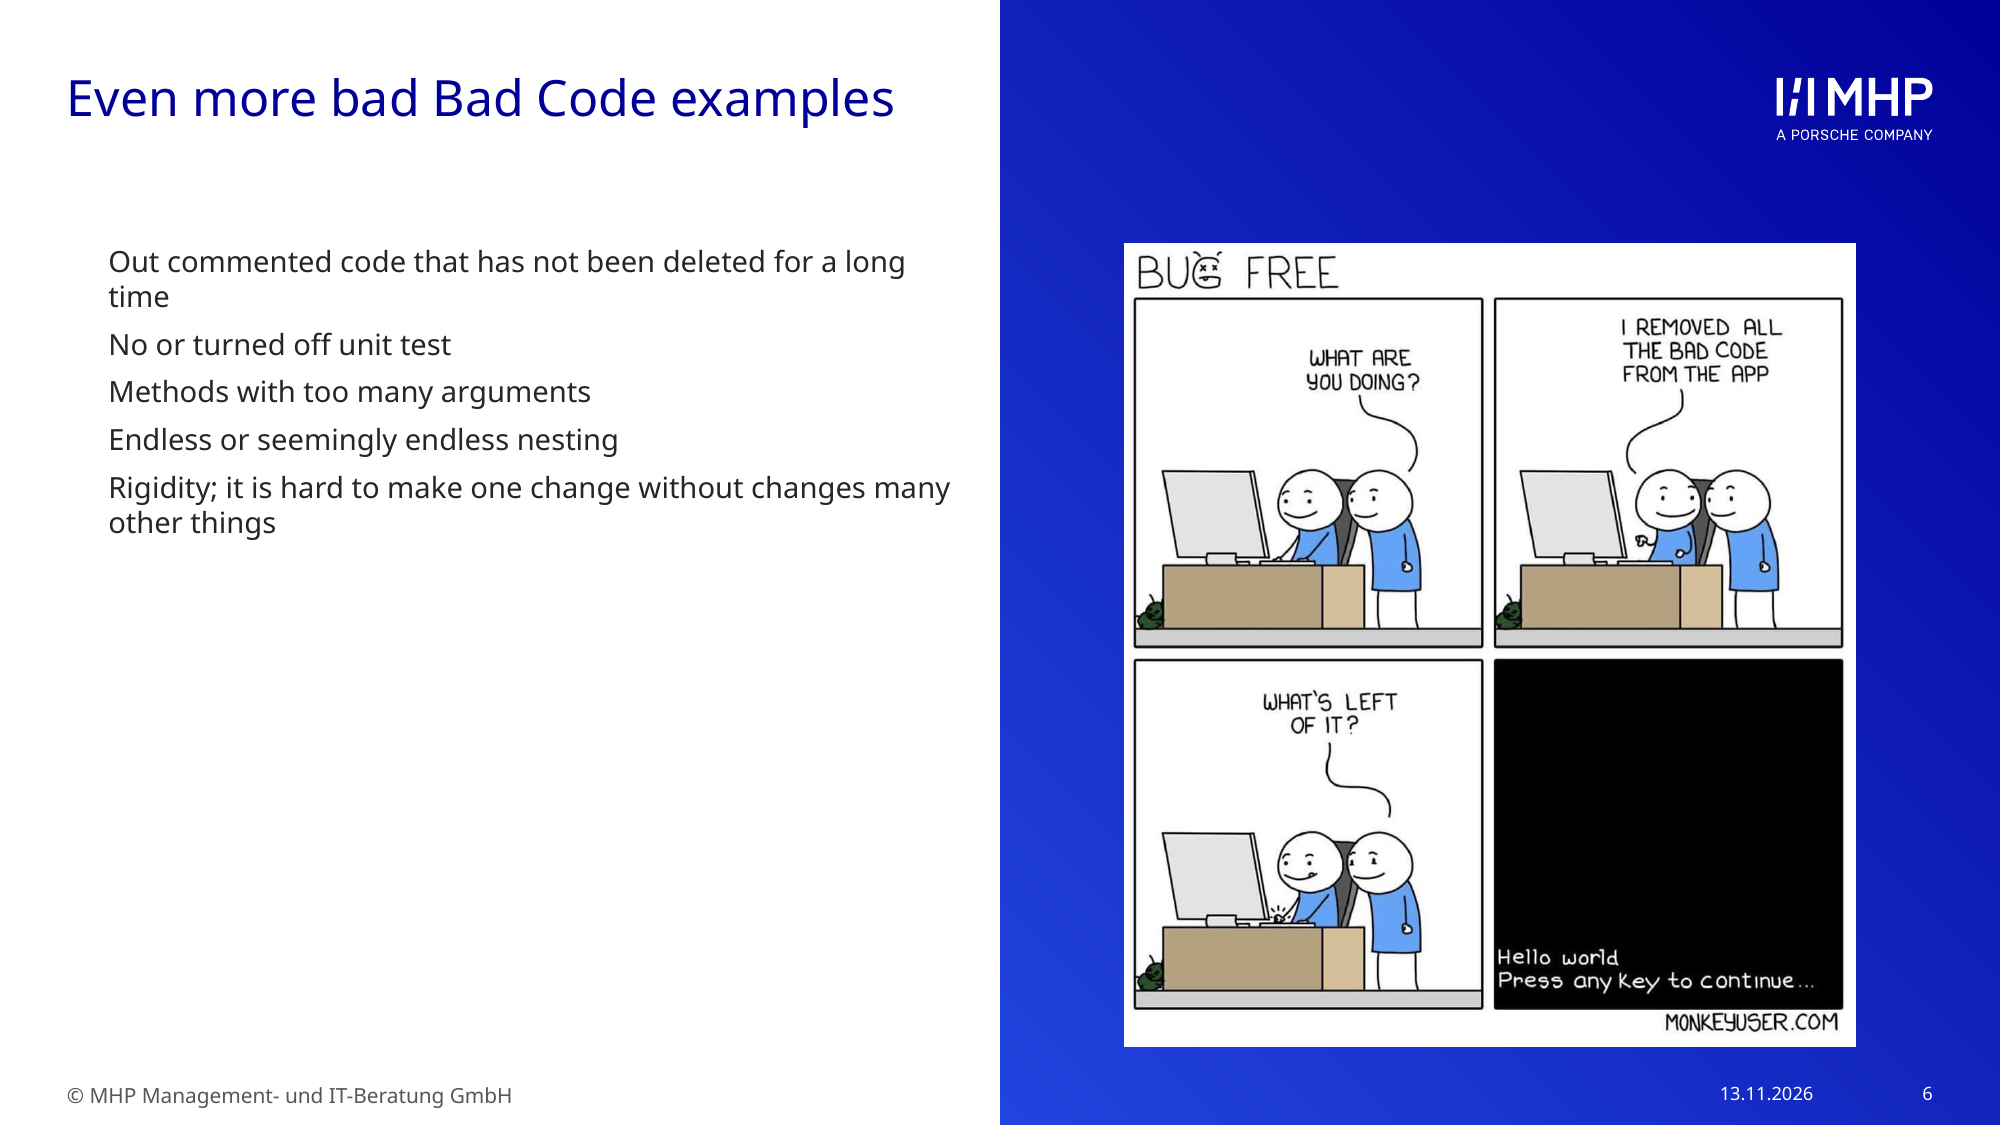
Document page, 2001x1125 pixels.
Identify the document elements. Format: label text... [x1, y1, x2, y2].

title Even more bad Bad Code examples [66, 66, 953, 127]
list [1124, 242, 1857, 1048]
list Out commented code that has not been deleted for a long time No or turned off unit test Methods with too many arguments Endless or seemingly endless nesting Rigidity; it is hard to make one change without changes many other things [66, 243, 953, 1047]
slide_number 6 [1868, 1082, 1934, 1108]
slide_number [1719, 1082, 1868, 1108]
